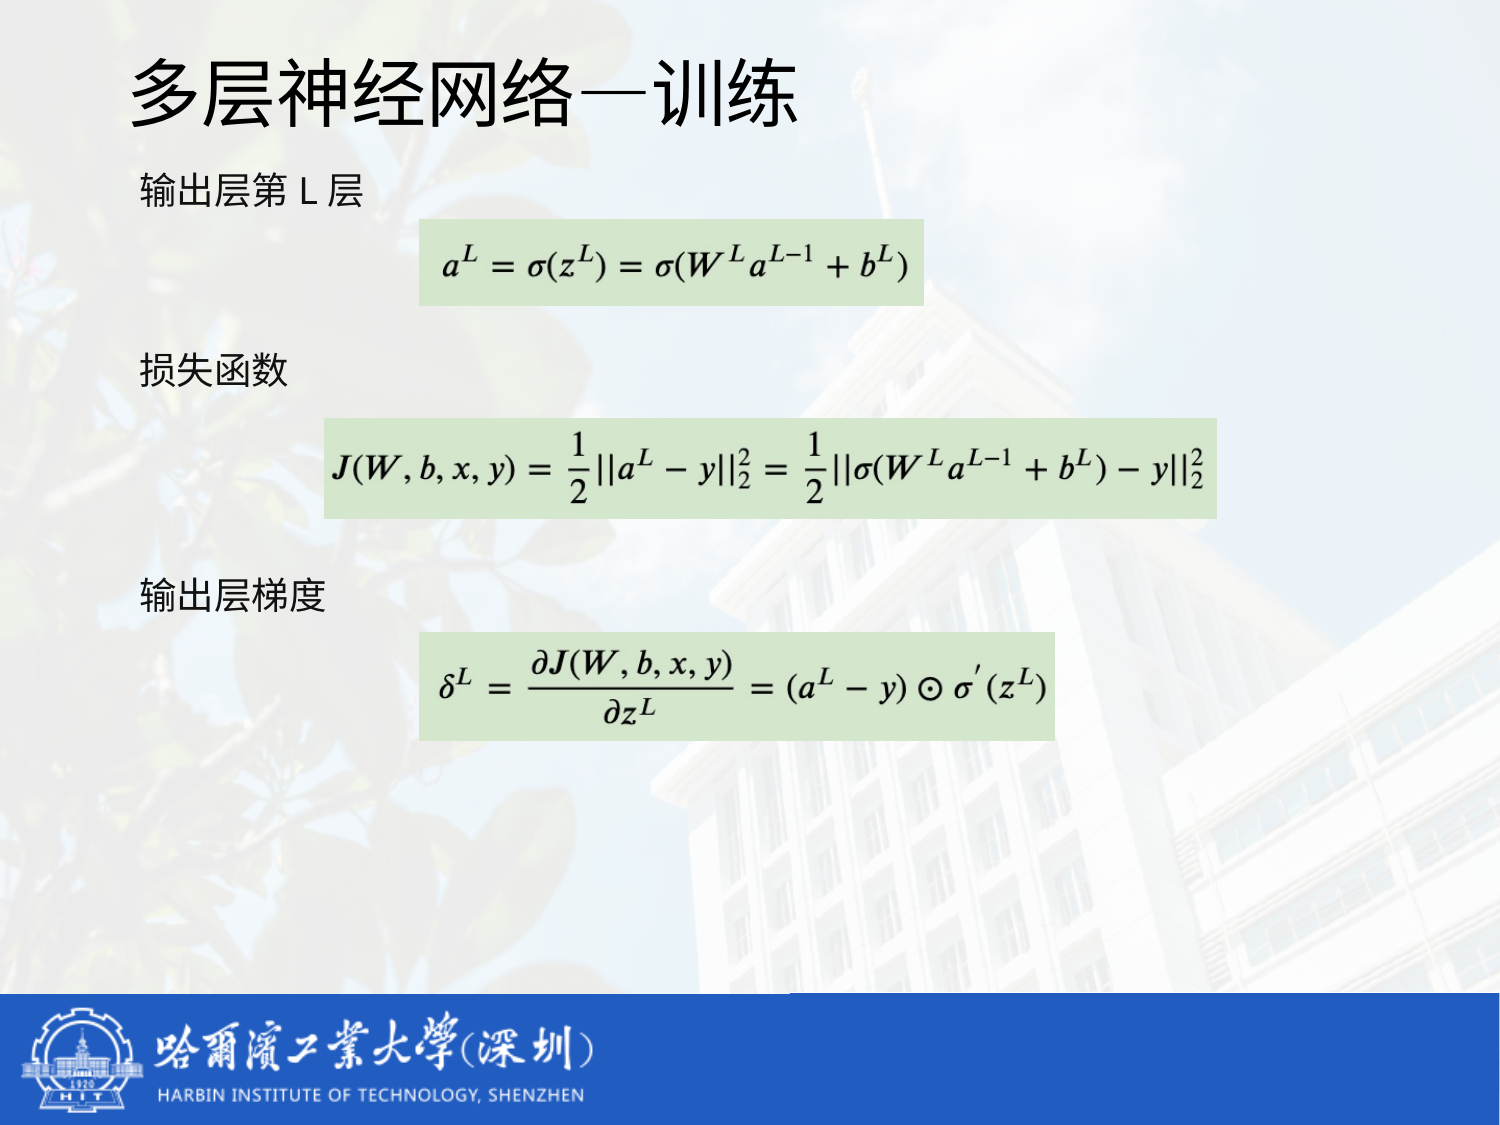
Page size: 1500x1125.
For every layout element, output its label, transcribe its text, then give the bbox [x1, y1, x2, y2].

picture [419, 632, 1055, 741]
picture [324, 418, 1217, 519]
text_box 输出层第L层 损失函数 输出层梯度 [124, 159, 1188, 805]
title 多层神经网络—训练 [124, 0, 1088, 159]
picture [419, 219, 924, 306]
picture [0, 992, 1500, 1125]
